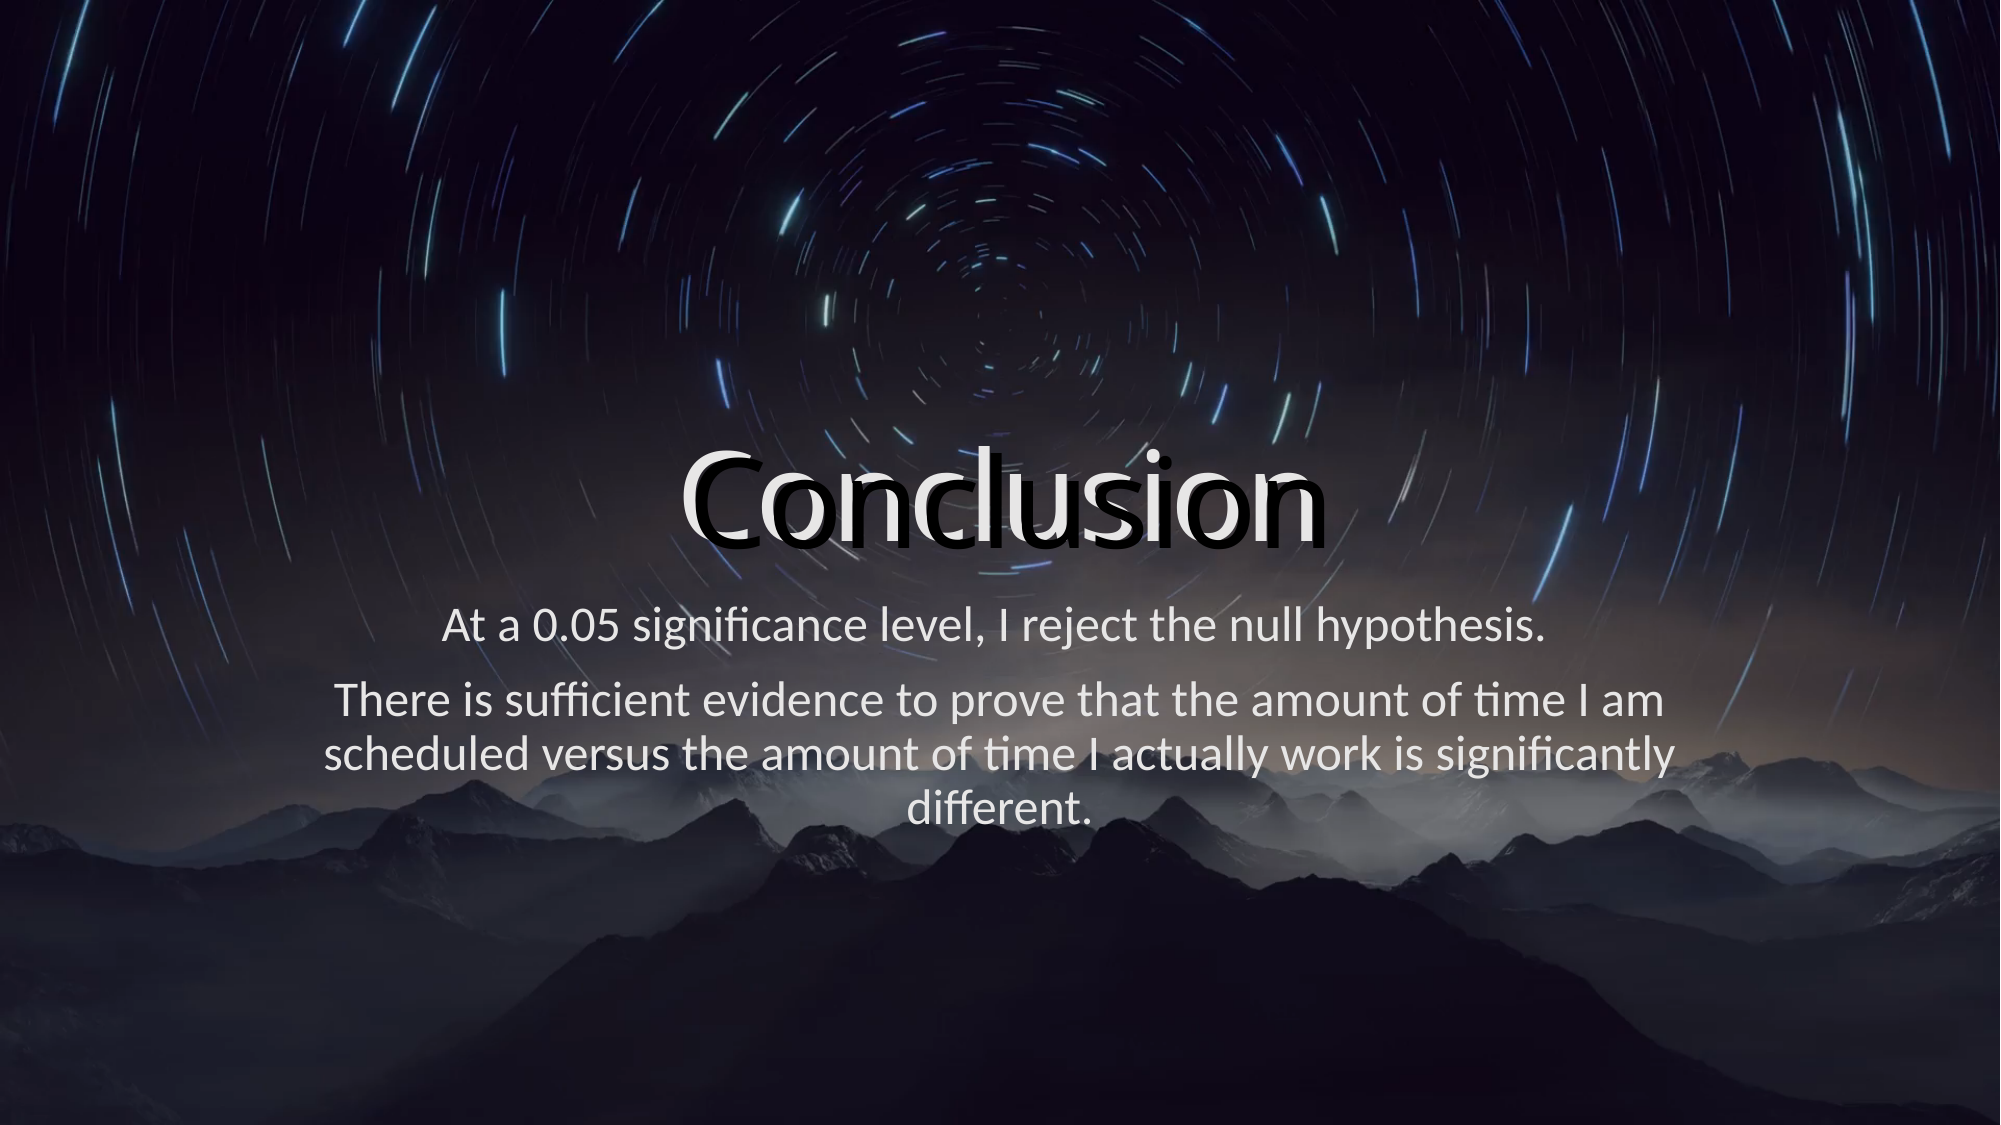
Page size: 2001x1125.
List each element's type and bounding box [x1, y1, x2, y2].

text_box [0, 0, 2000, 1125]
